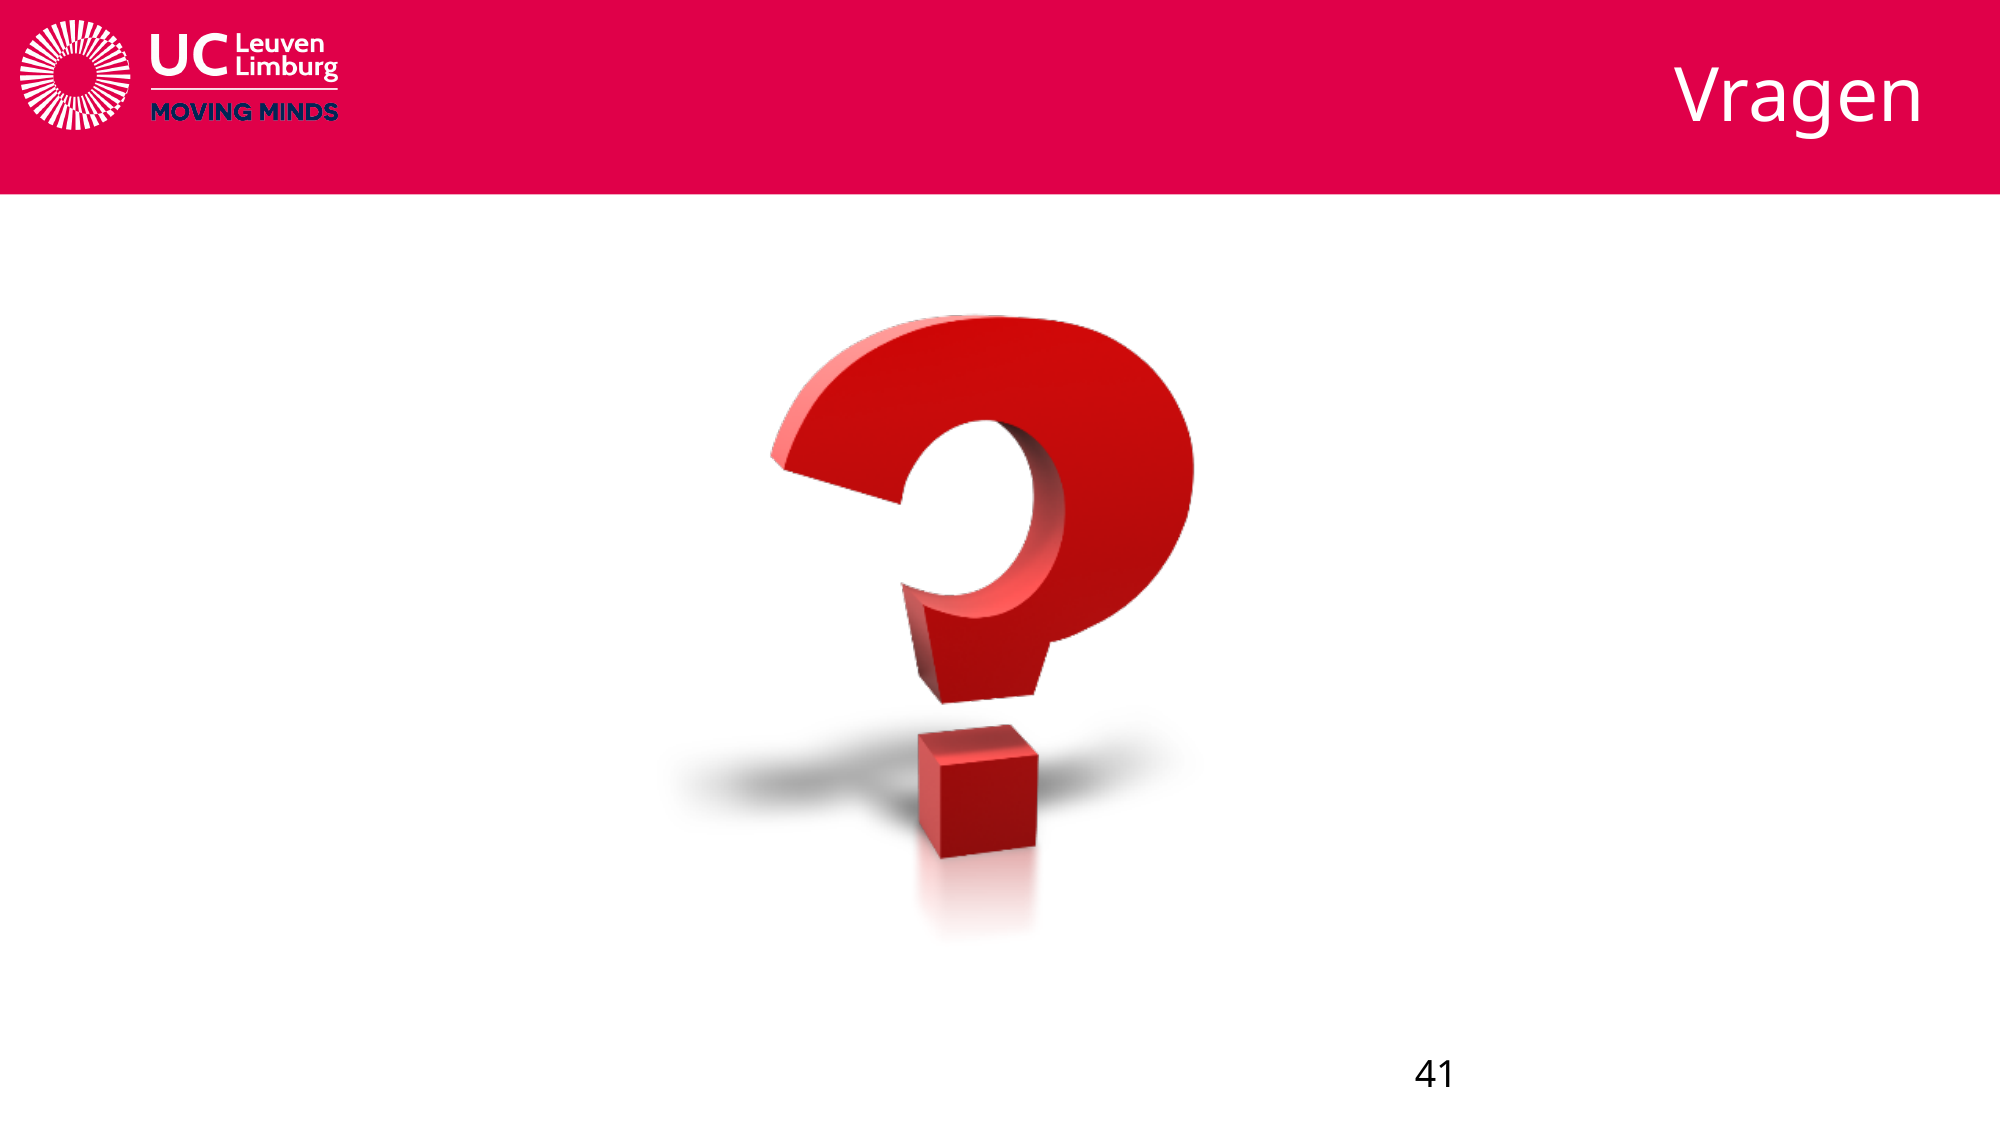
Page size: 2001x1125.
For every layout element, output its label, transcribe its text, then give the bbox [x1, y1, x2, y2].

slide_number 41 [1400, 1042, 1750, 1103]
picture [20, 20, 338, 130]
title Vragen [358, 0, 1940, 195]
picture [633, 297, 1246, 950]
